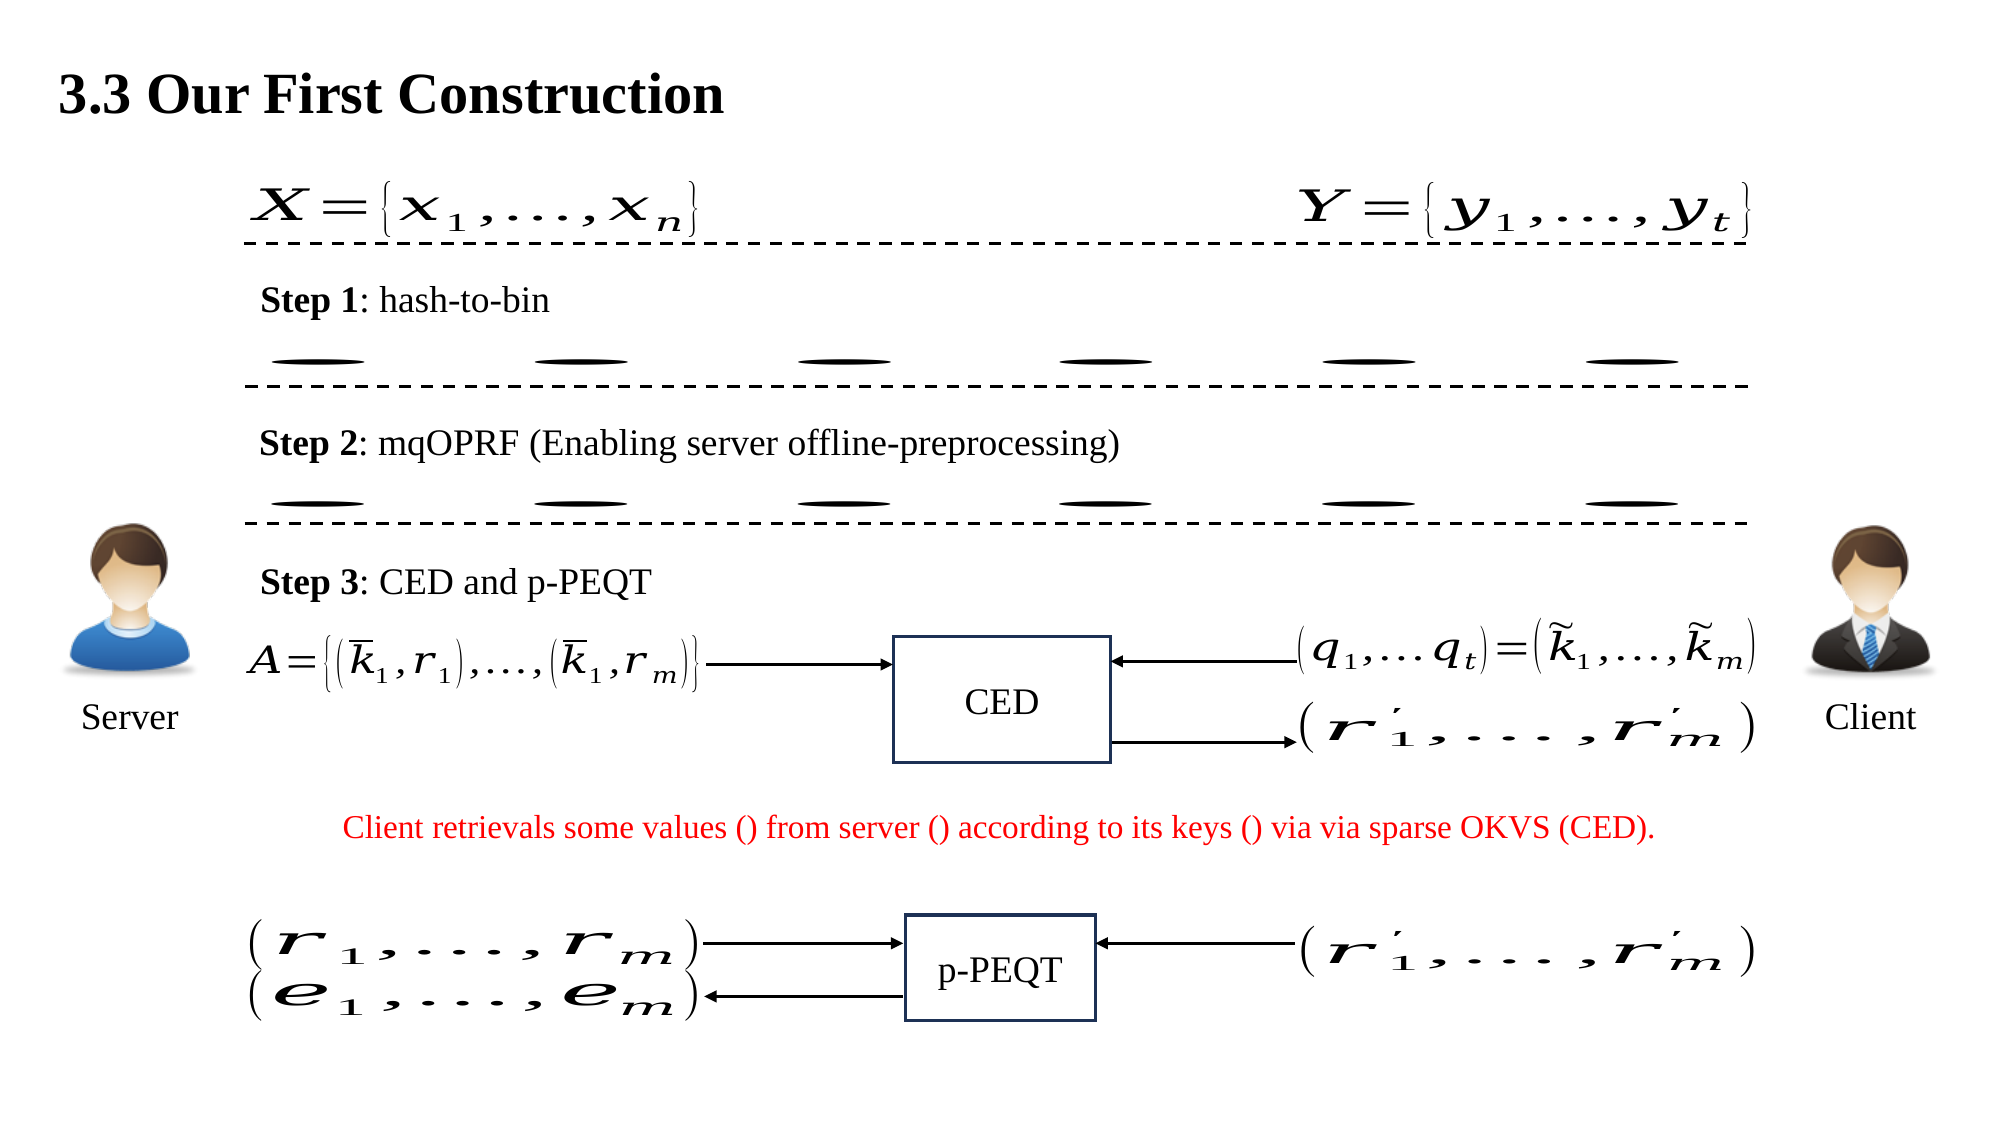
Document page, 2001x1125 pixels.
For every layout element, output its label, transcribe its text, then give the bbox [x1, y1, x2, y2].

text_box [43, 511, 217, 753]
text_box CED [892, 636, 1112, 764]
text_box 3.3 Our First Construction [0, 1, 1321, 180]
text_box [1785, 513, 1957, 753]
text_box Step 3: CED and p-PEQT [245, 527, 1295, 608]
text_box Step 2: mqOPRF (Enabling server offline-preprocessing) [244, 388, 1297, 470]
text_box Step 1: hash-to-bin [245, 244, 705, 326]
text_box p-PEQT [904, 914, 1096, 1021]
